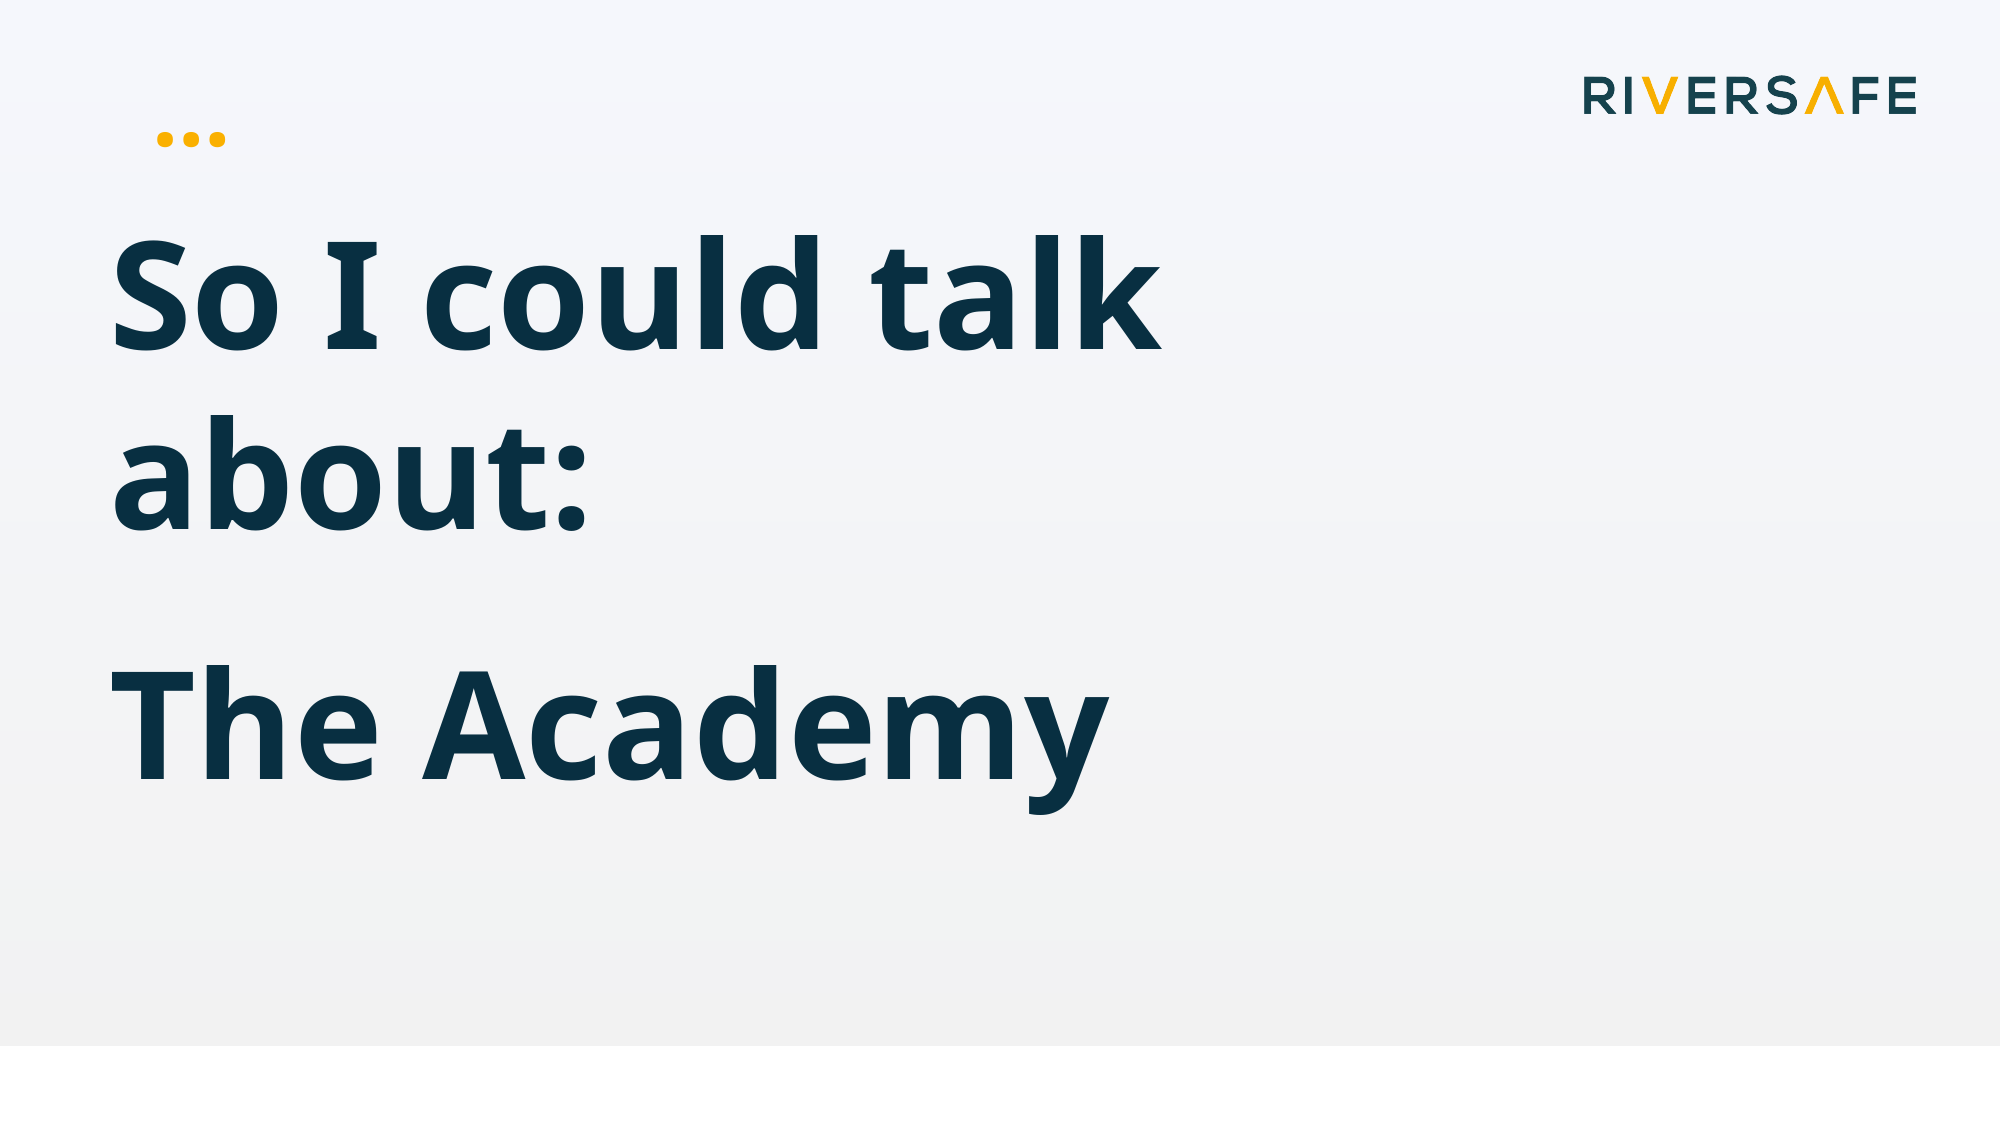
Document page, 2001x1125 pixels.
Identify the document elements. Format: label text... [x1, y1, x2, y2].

text_box So I could talk about: The Academy [94, 192, 1698, 321]
text_box [137, 190, 1863, 905]
picture [1863, 75, 1916, 115]
title … [137, 59, 1863, 190]
